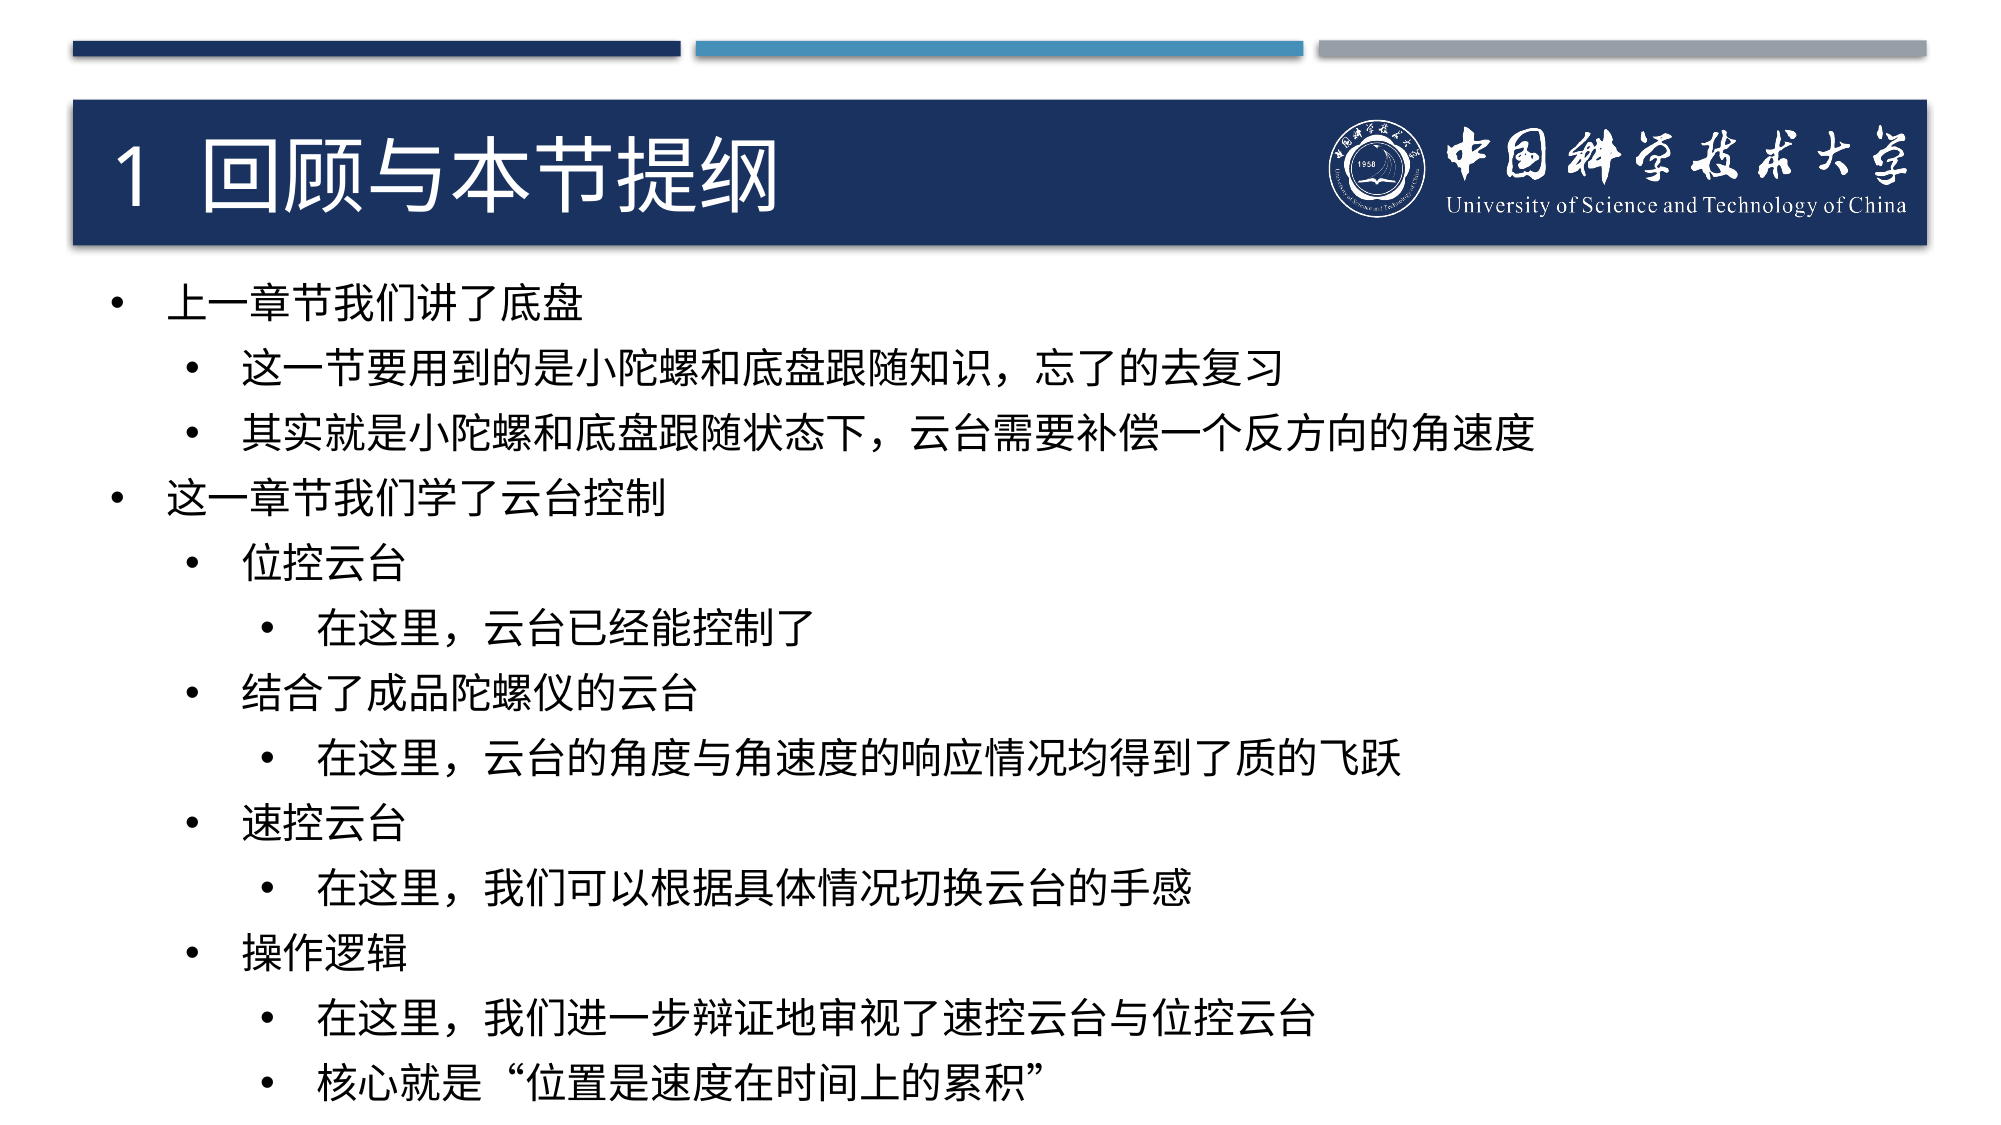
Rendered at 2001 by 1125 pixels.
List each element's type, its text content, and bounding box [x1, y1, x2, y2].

picture [1905, 117, 1916, 221]
title 1 回顾与本节提纲 [95, 91, 1905, 254]
text_box 上一章节我们讲了底盘 这一节要用到的是小陀螺和底盘跟随知识，忘了的去复习 其实就是小陀螺和底盘跟随状态下，云台需要补偿一个反方向的角速度 这一章节我们学了云台控制 位控云台 在这里，云台已经能控制了 结合了成品陀螺仪的云台 在这里，云台的角度与角速度的响应情况均得到了质的飞跃 速控云台 在这里，我们可以根据具体情况切换云台的手感 操作逻辑 在这里，我们进一步辩证地审视了速控云台与位控云台 核心就是“位置是速度在时间上的累积” [95, 254, 1905, 1115]
